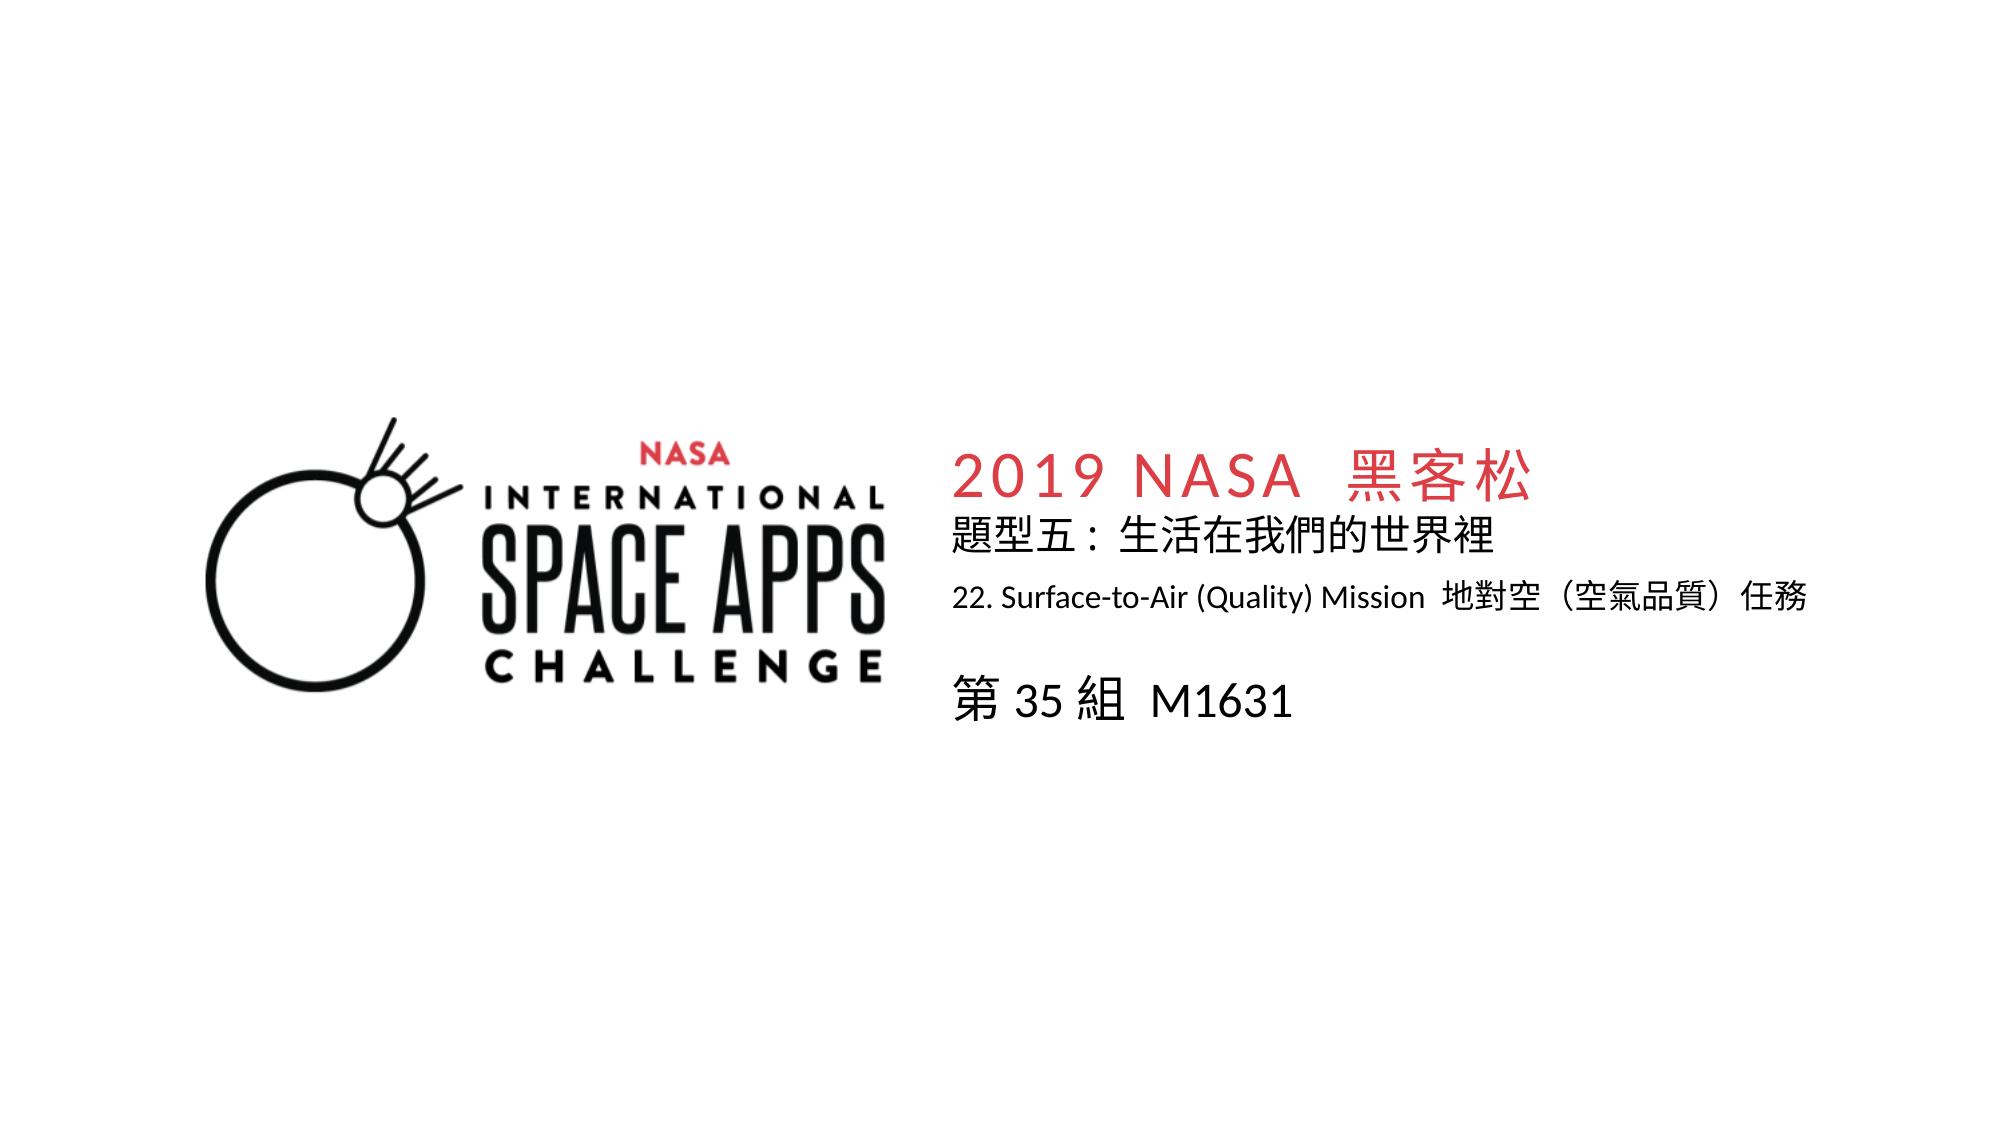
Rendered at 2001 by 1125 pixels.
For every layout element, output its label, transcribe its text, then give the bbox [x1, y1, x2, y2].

list 題型五: 生活在我們的世界裡 22. Surface-to-Air (Quality) Mission 地對空（空氣品質）任務 第35組 M1631 [961, 506, 1859, 747]
text_box 2019 NASA 黑客松 [961, 423, 1580, 519]
picture [159, 376, 961, 759]
